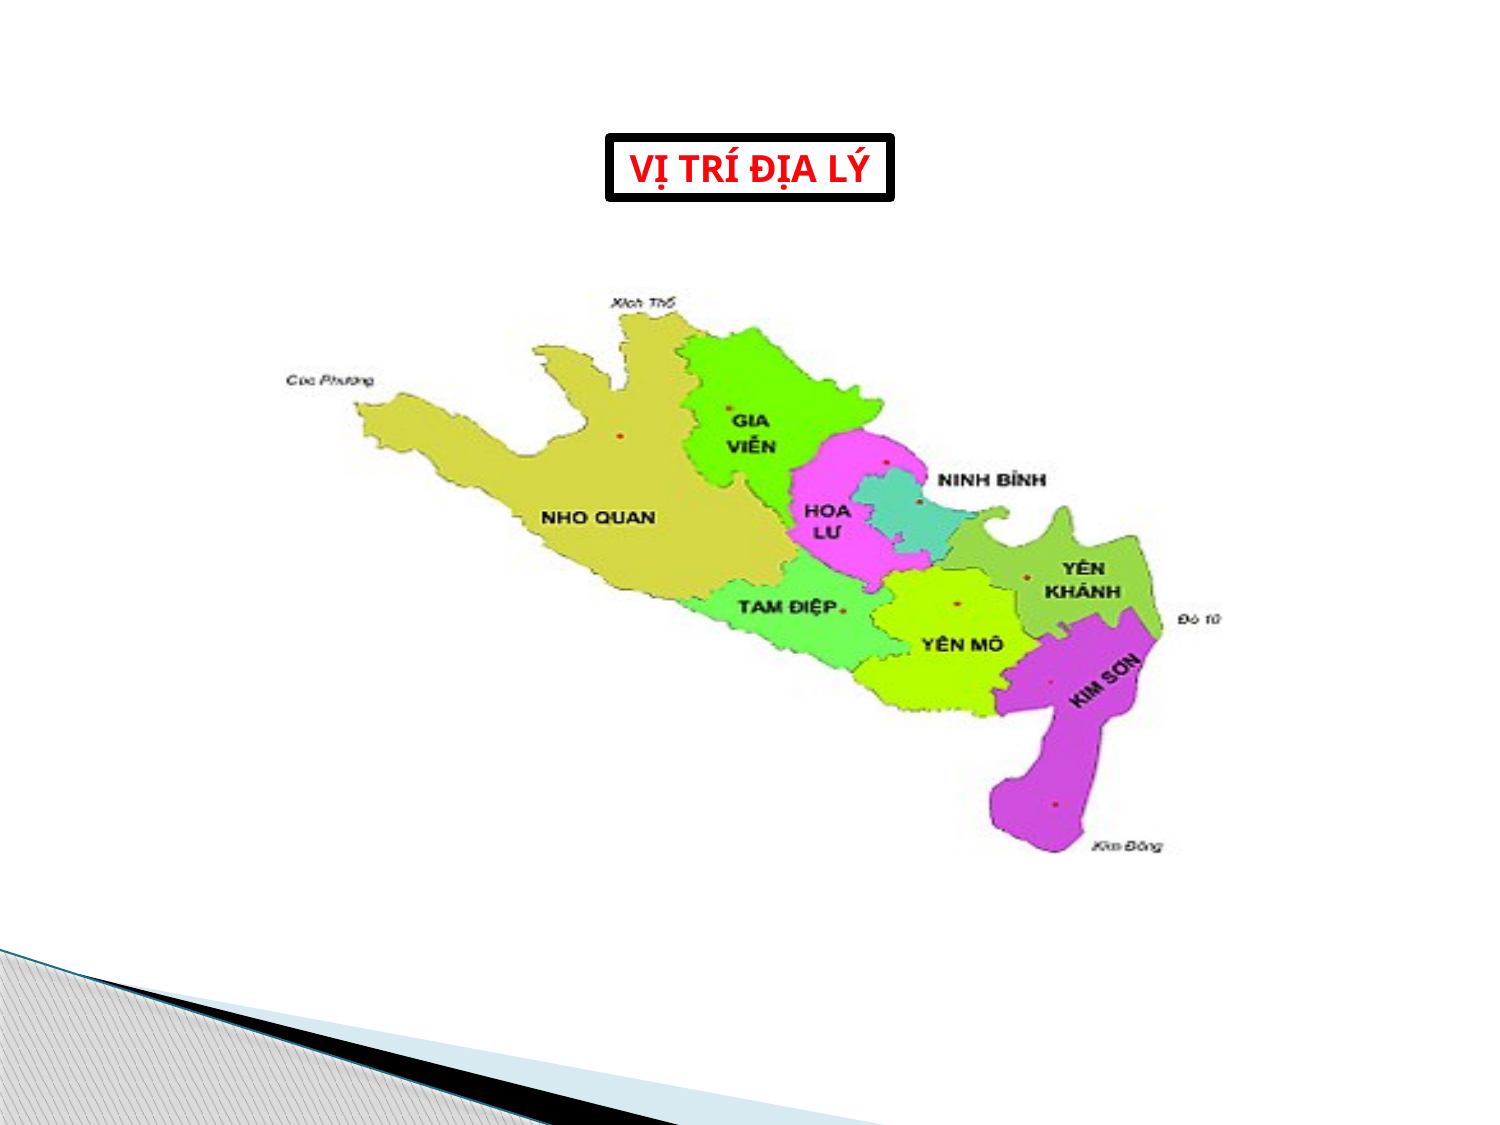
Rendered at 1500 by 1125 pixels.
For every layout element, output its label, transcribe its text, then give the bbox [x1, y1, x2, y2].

text_box VỊ TRÍ ĐỊA LÝ [605, 133, 895, 202]
picture [262, 287, 1238, 876]
